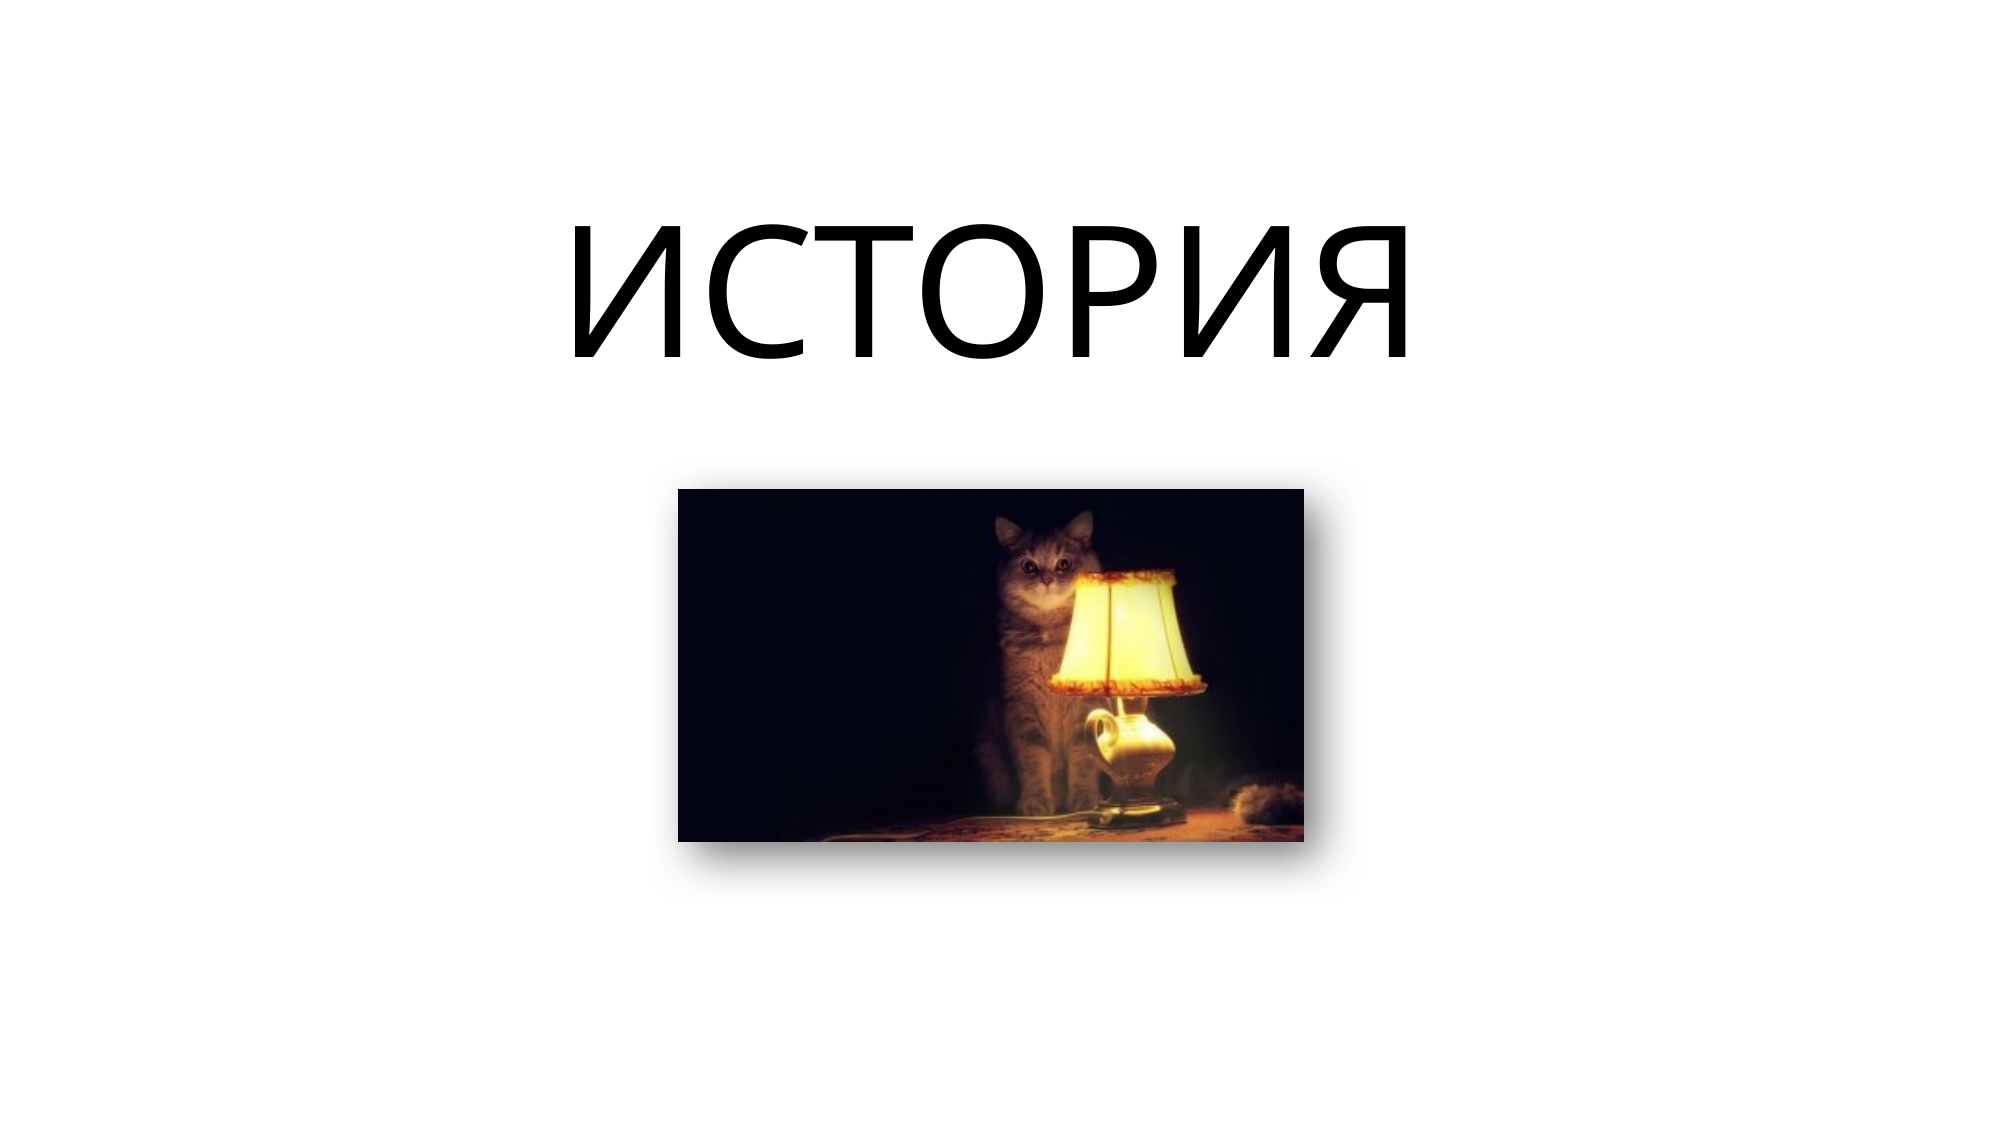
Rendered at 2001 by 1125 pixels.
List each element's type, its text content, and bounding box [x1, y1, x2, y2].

title ИСТОРИЯ [128, 189, 1854, 407]
picture [678, 489, 1304, 842]
